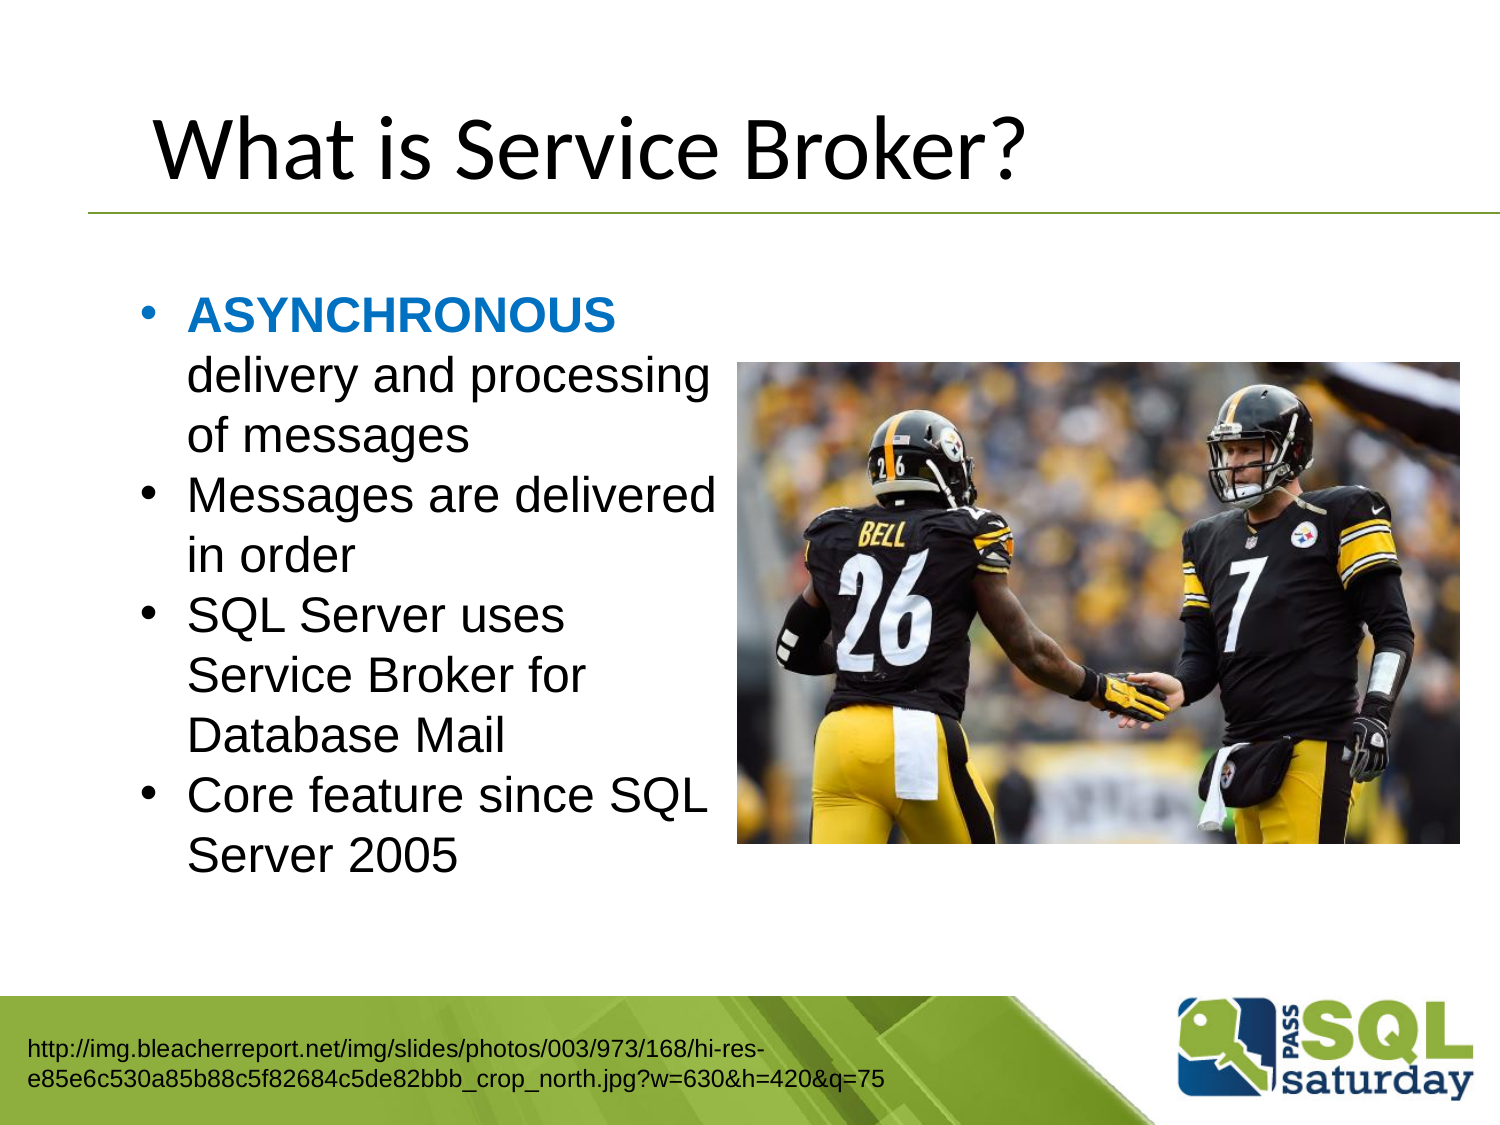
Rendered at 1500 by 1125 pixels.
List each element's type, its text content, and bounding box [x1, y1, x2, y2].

text_box ASYNCHRONOUS delivery and processing of messages Messages are delivered in order SQL Server uses Service Broker for Database Mail Core feature since SQL Server 2005 [125, 274, 750, 925]
text_box http://img.bleacherreport.net/img/slides/photos/003/973/168/hi-res-e85e6c530a85b88c5f82684c5de82bbb_crop_north.jpg?w=630&h=420&q=75 [12, 1024, 1038, 1100]
picture [737, 362, 1460, 844]
picture [0, 969, 1483, 1125]
title What is Service Broker? [138, 49, 1463, 237]
